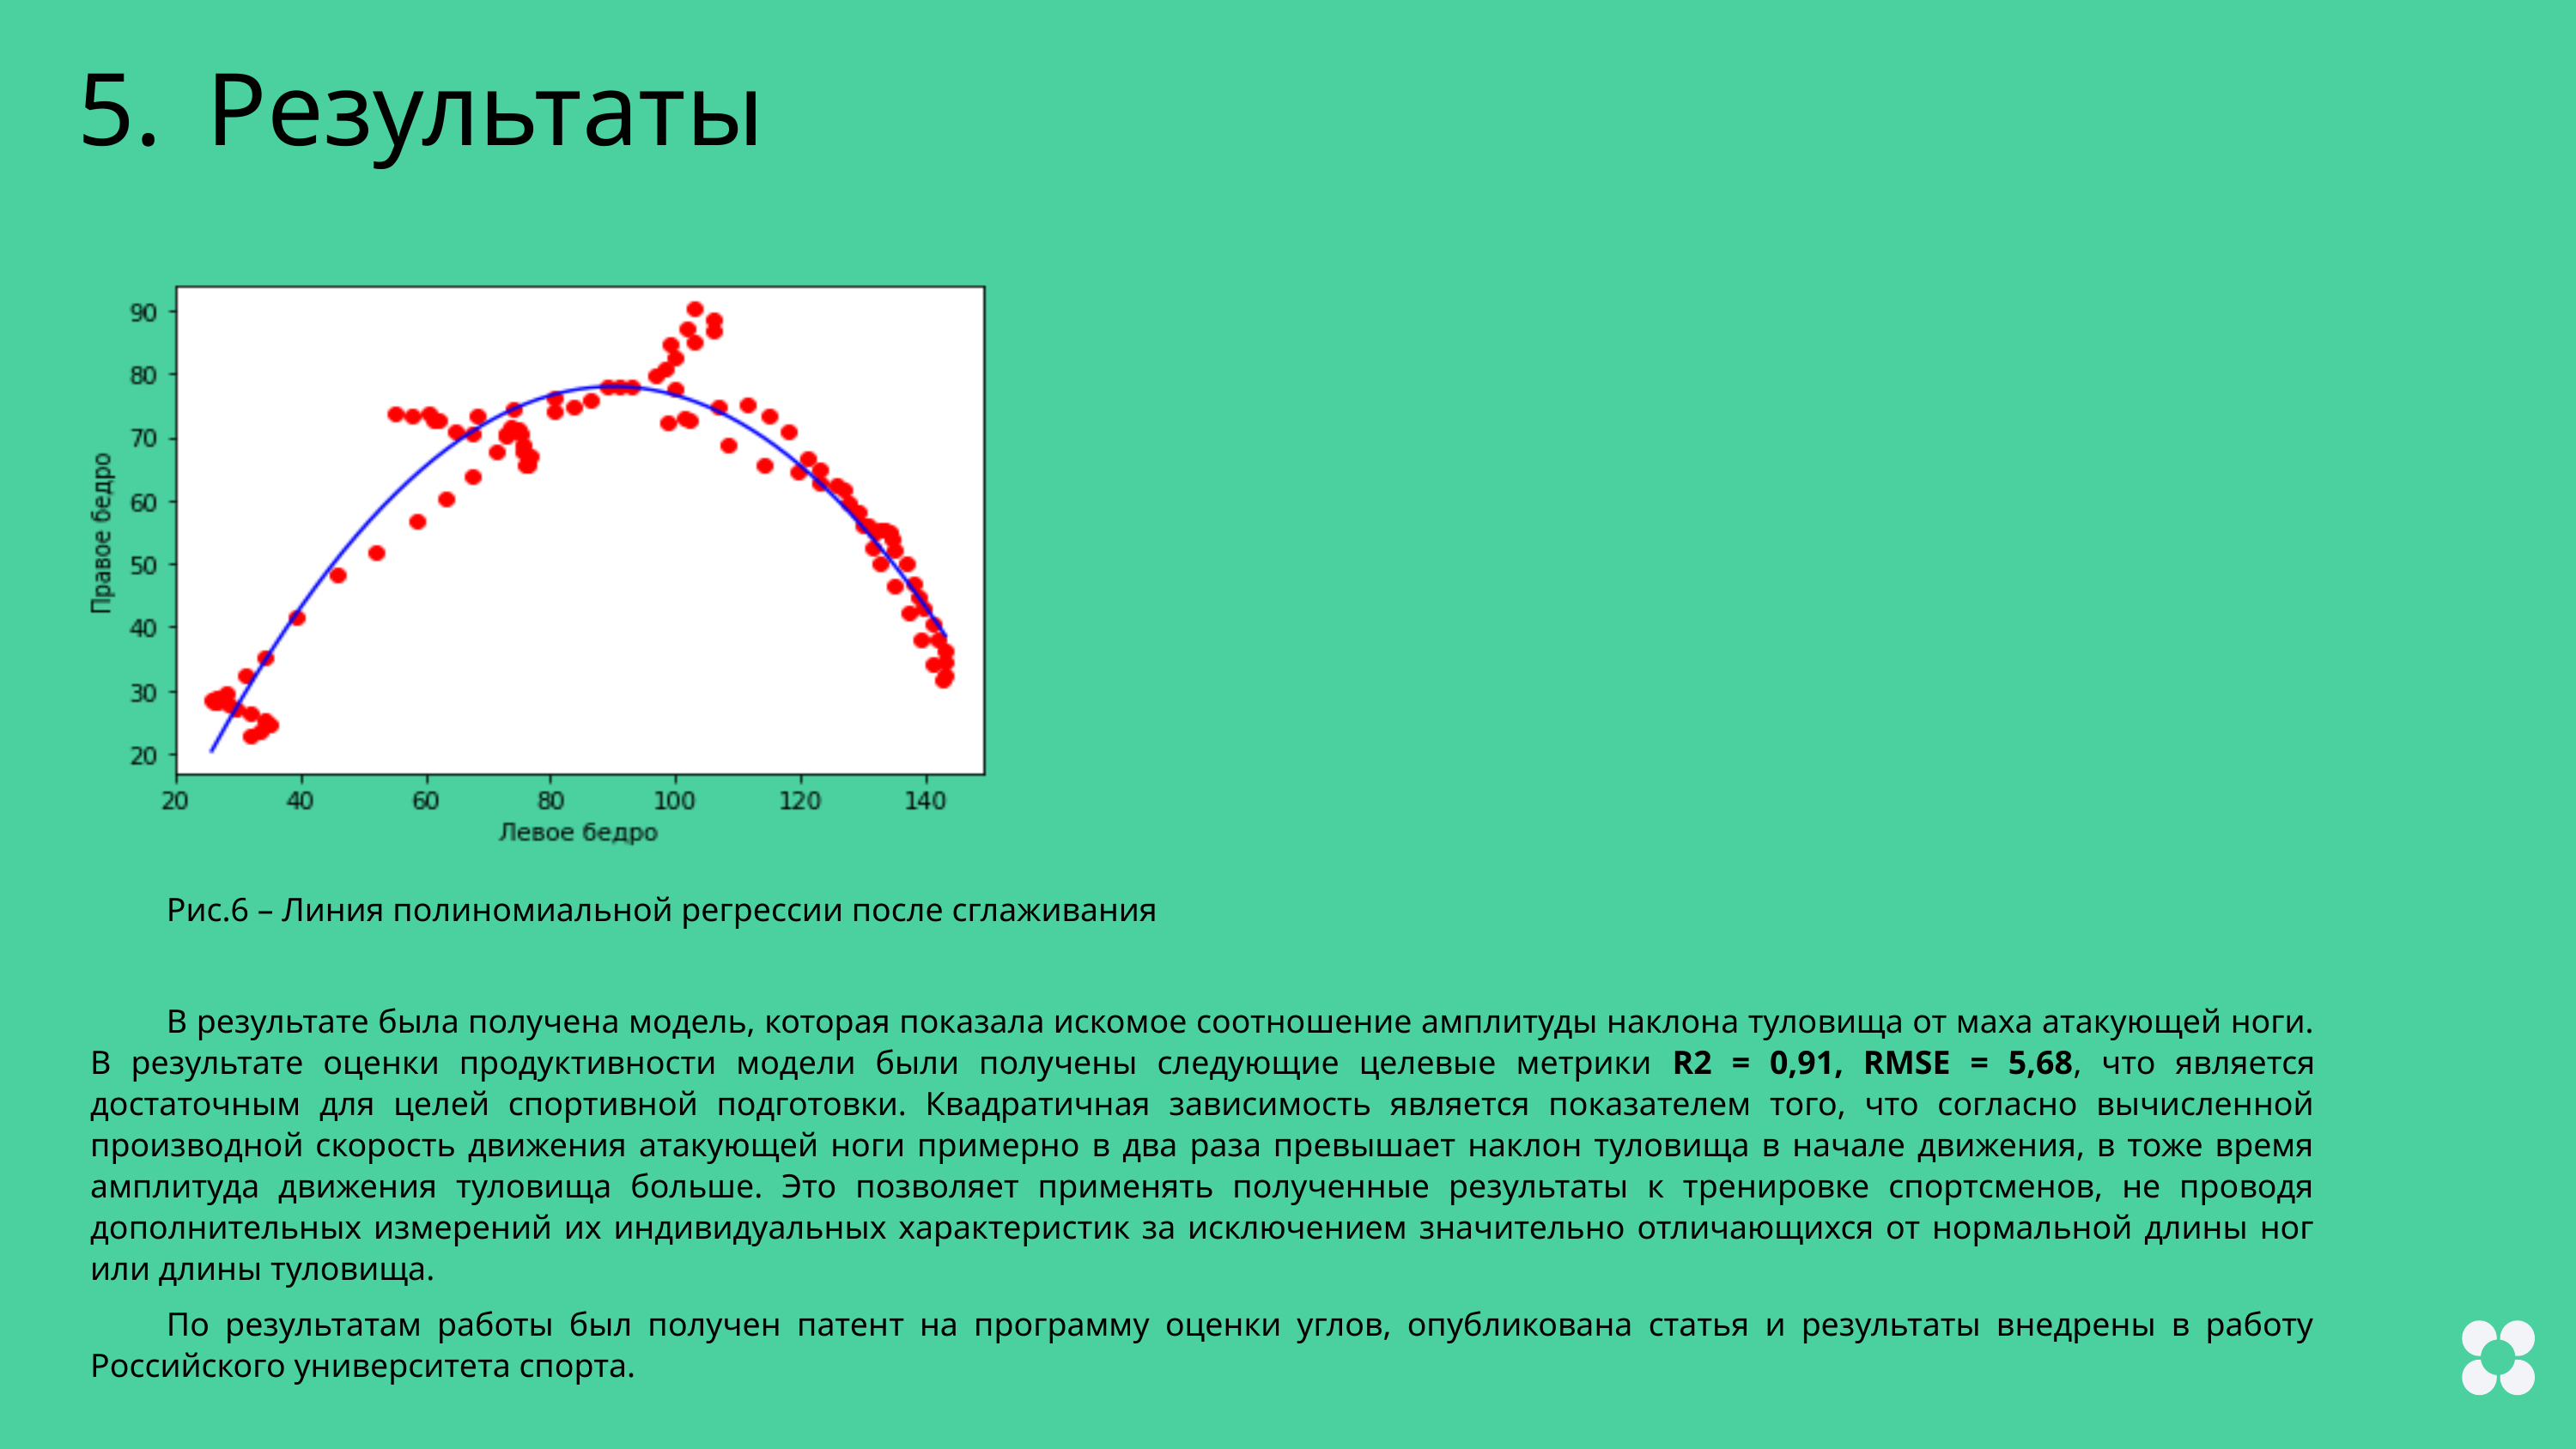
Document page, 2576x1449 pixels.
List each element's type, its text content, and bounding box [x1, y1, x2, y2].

picture [77, 273, 999, 859]
text_box Рис.6 – Линия полиномиальной регрессии после сглаживания В результате была получена модель, которая показала искомое соотношение амплитуды наклона туловища от маха атакующей ноги. В результате оценки продуктивности модели были получены следующие целевые метрики R2 = 0,91, RMSE = 5,68, что является достаточным для целей спортивной подготовки. Квадратичная зависимость является показателем того, что согласно вычисленной производной скорость движения атакующей ноги примерно в два раза превышает наклон туловища в начале движения, в тоже время амплитуда движения туловища больше. Это позволяет применять полученные результаты к тренировке спортсменов, не проводя дополнительных измерений их индивидуальных характеристик за исключением значительно отличающихся от нормальной длины ног или длины туловища. По результатам работы был получен патент на программу оценки углов, опубликована статья и результаты внедрены в работу Российского университета спорта. [77, 880, 2329, 1391]
text_box 5. Результаты [77, 69, 1084, 177]
